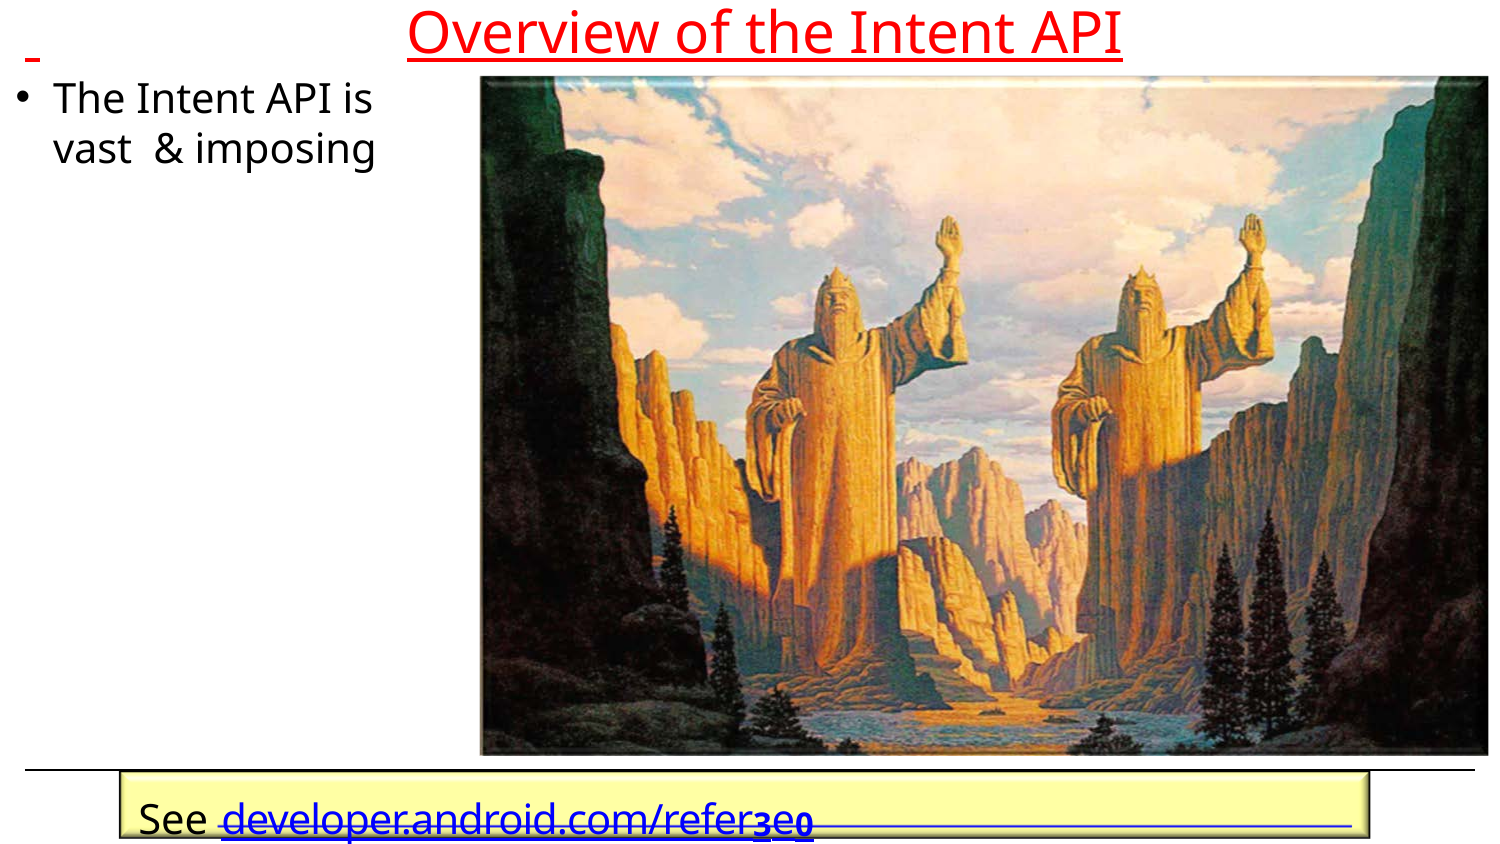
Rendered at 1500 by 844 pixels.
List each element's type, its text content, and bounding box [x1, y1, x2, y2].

text_box The Intent API is vast & imposing [13, 69, 455, 172]
title Overview of the Intent API [22, 0, 1478, 136]
text_box See developer.android.com/refer3e0nce/android/content/Intent.html [136, 776, 1353, 844]
text_box [118, 769, 1371, 839]
text_box [479, 75, 1489, 756]
